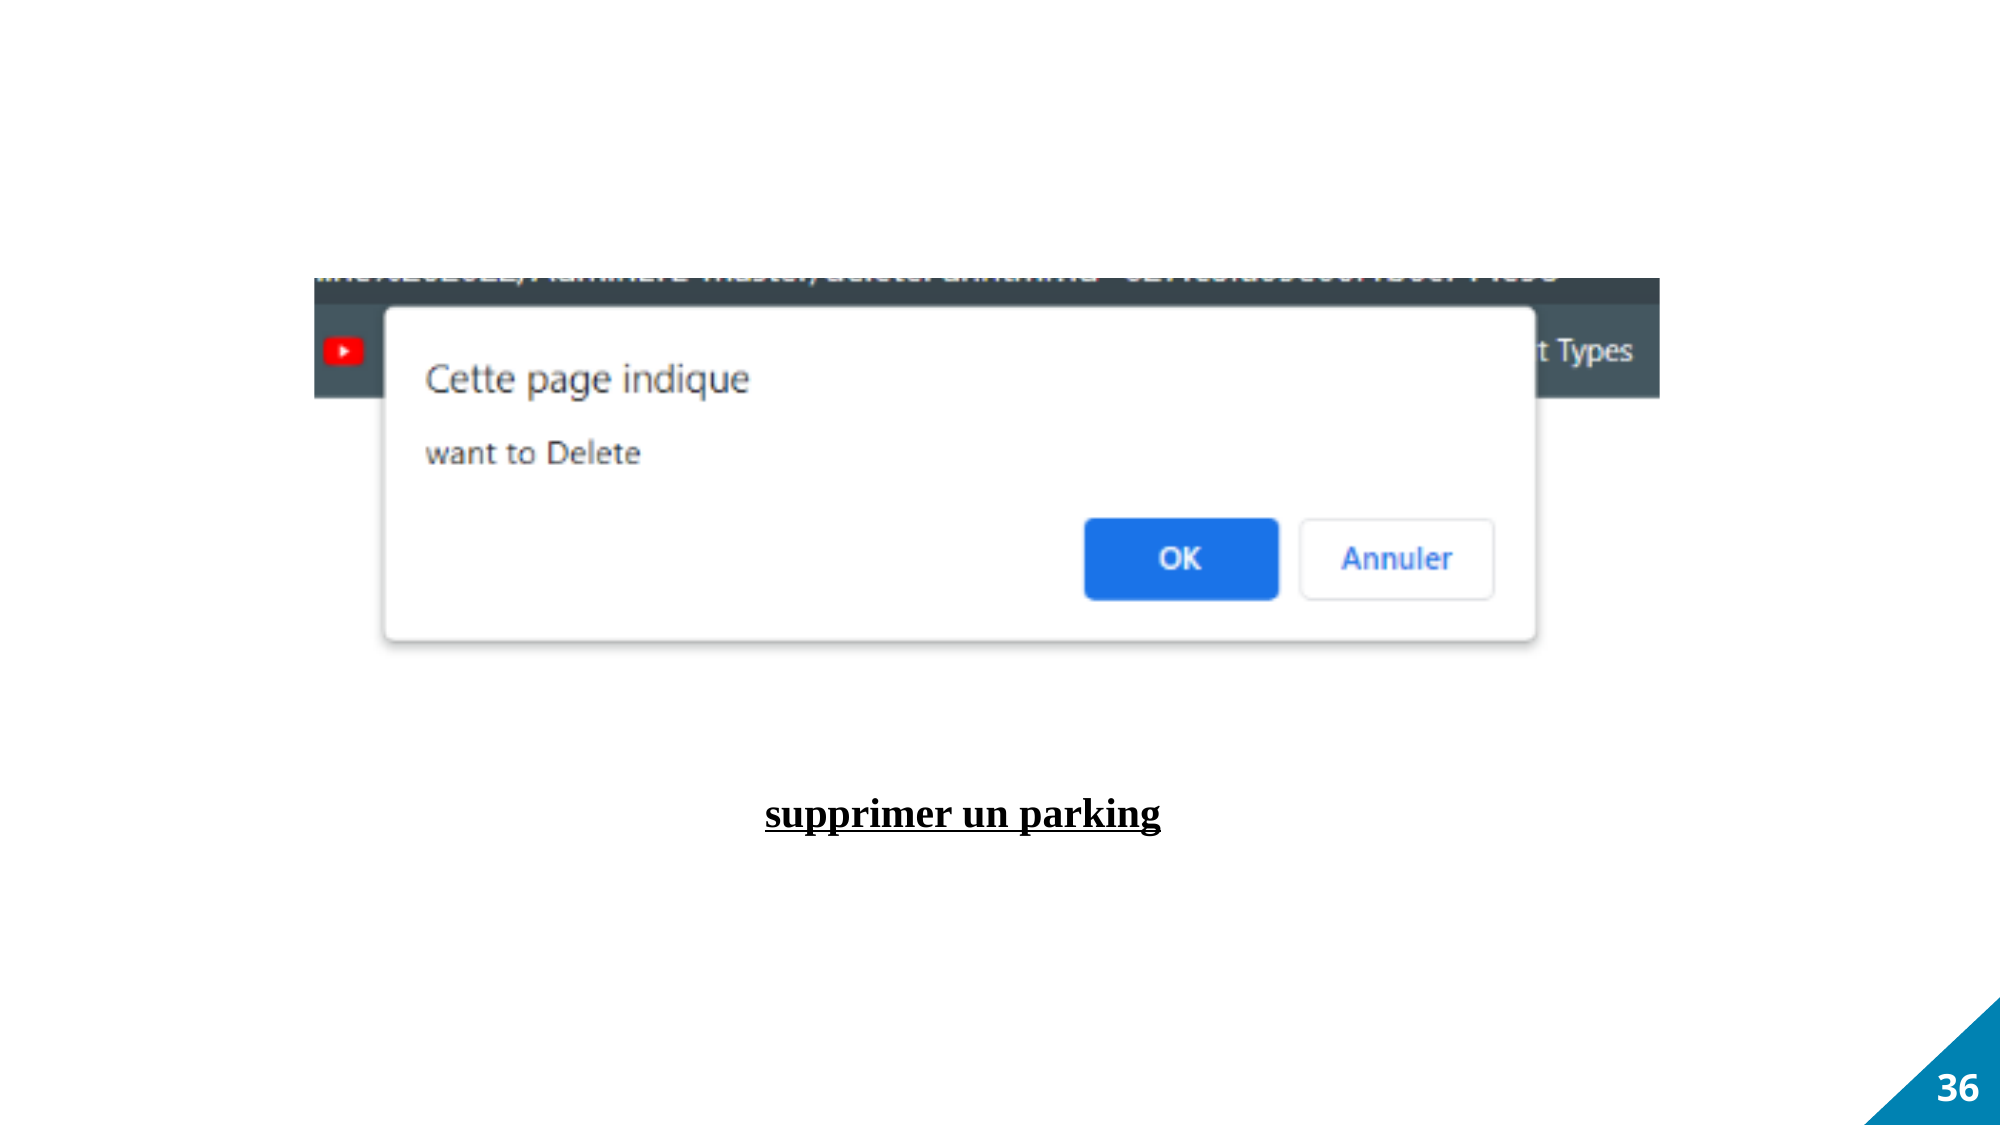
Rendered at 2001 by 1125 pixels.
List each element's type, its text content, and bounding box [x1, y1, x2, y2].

picture [314, 277, 1660, 707]
text_box 36 [1916, 1056, 2000, 1117]
text_box [1937, 997, 2000, 1056]
text_box [1864, 1076, 2000, 1125]
text_box supprimer un parking [463, 753, 1463, 844]
